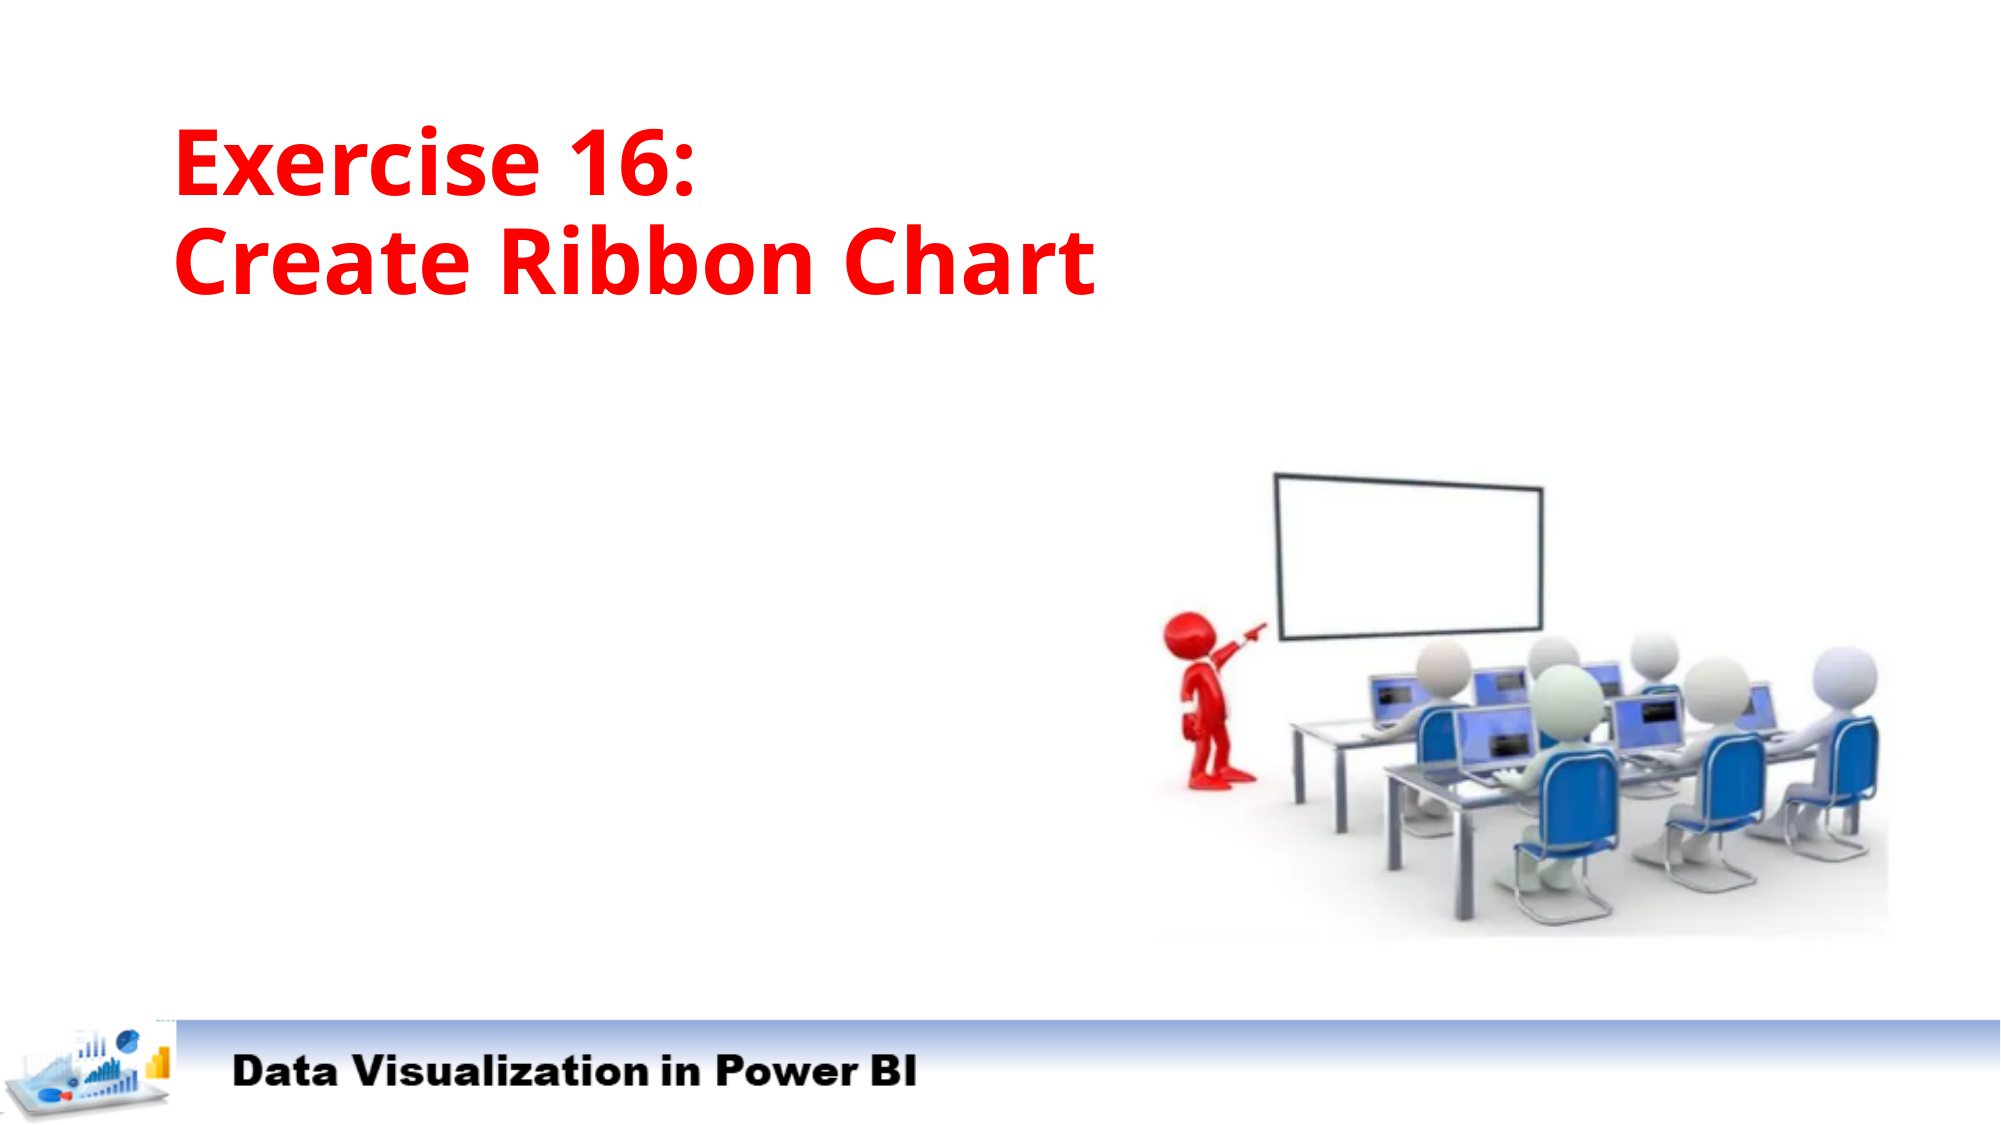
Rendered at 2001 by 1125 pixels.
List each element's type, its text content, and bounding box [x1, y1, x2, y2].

text_box Exercise 16: Create Ribbon Chart [156, 108, 1844, 455]
picture [0, 0, 2001, 1125]
